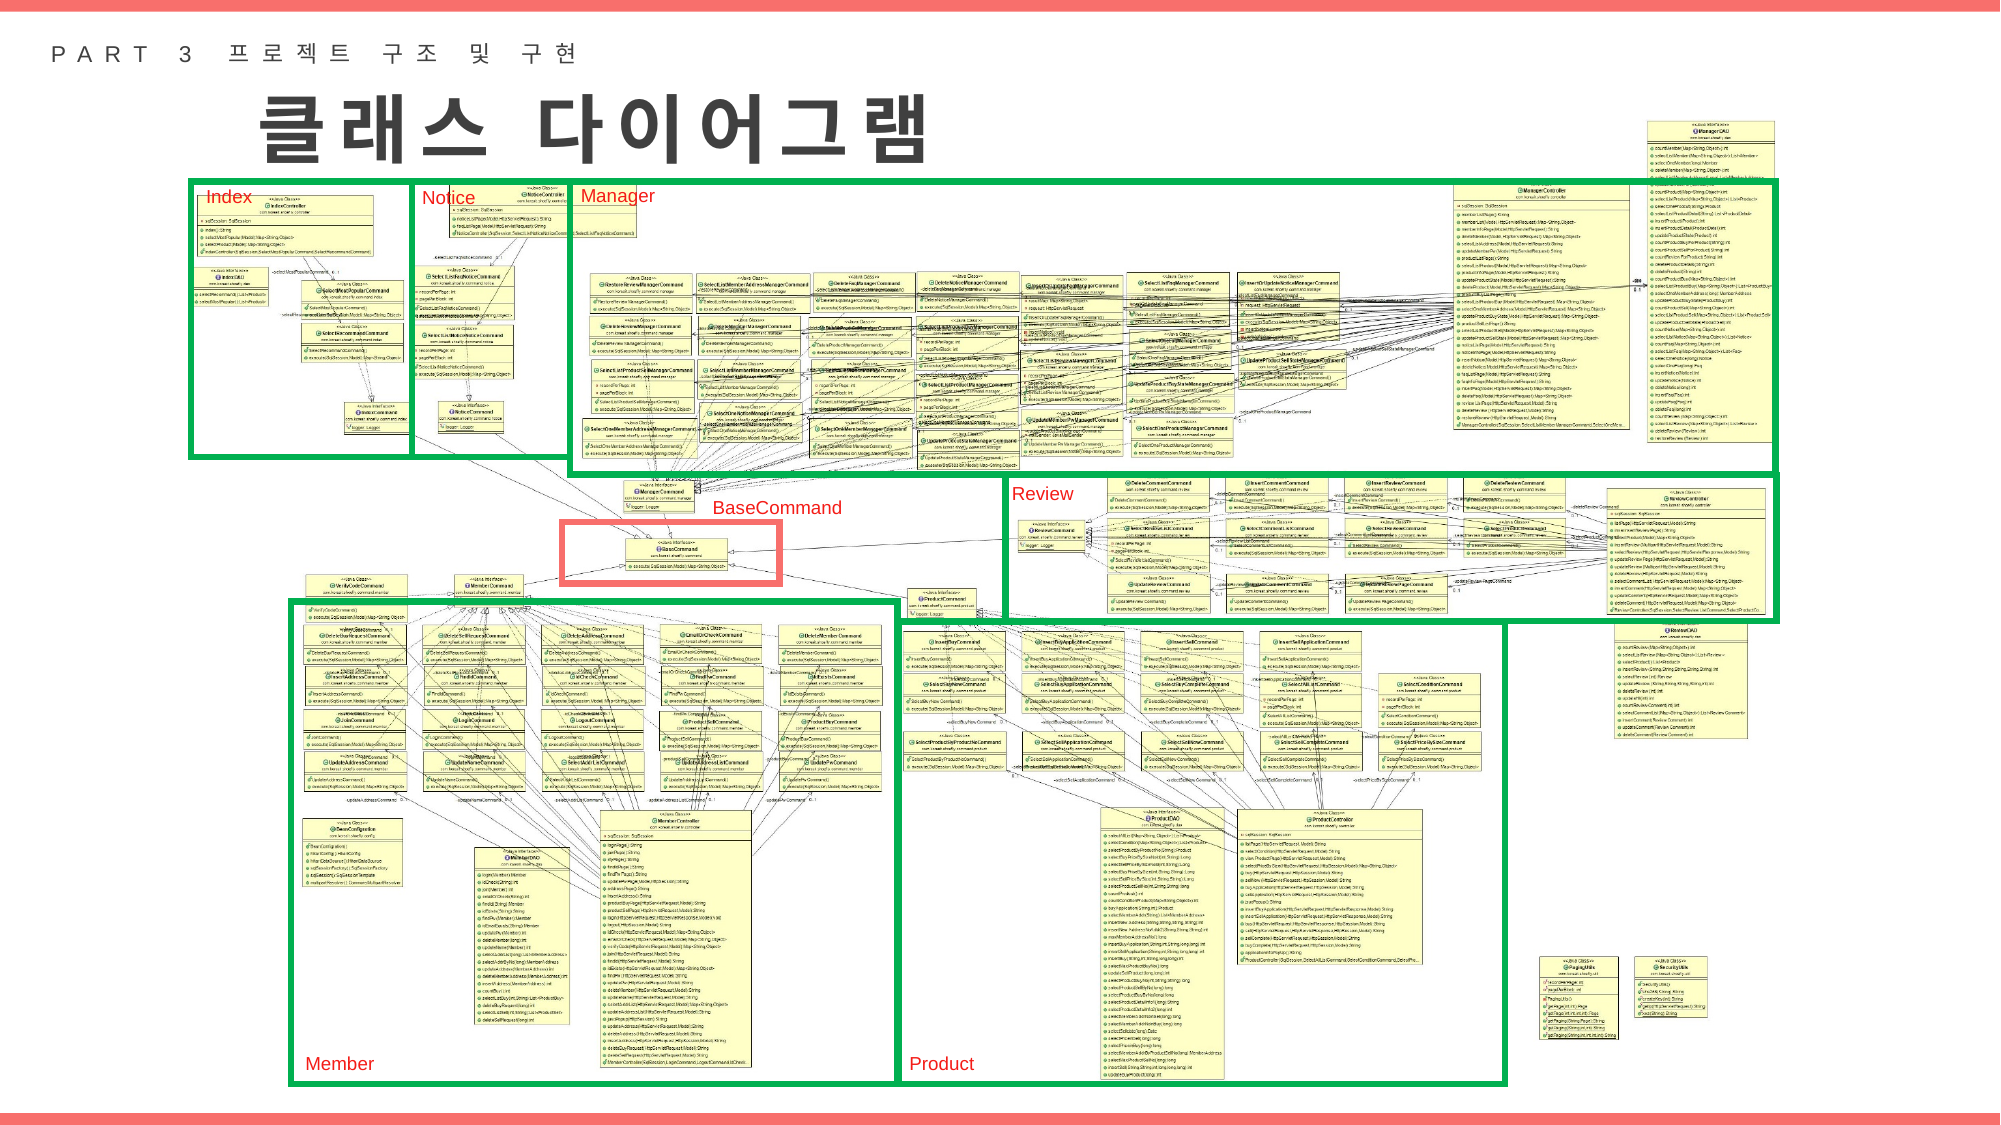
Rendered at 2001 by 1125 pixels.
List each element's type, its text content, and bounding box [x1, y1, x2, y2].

text_box 클래스 다이어그램 [242, 75, 946, 119]
text_box [0, 1112, 2000, 1125]
text_box PART 3 프로젝트 구조 및 구현 [36, 32, 593, 75]
picture [190, 119, 1776, 1089]
text_box [0, 0, 2000, 13]
